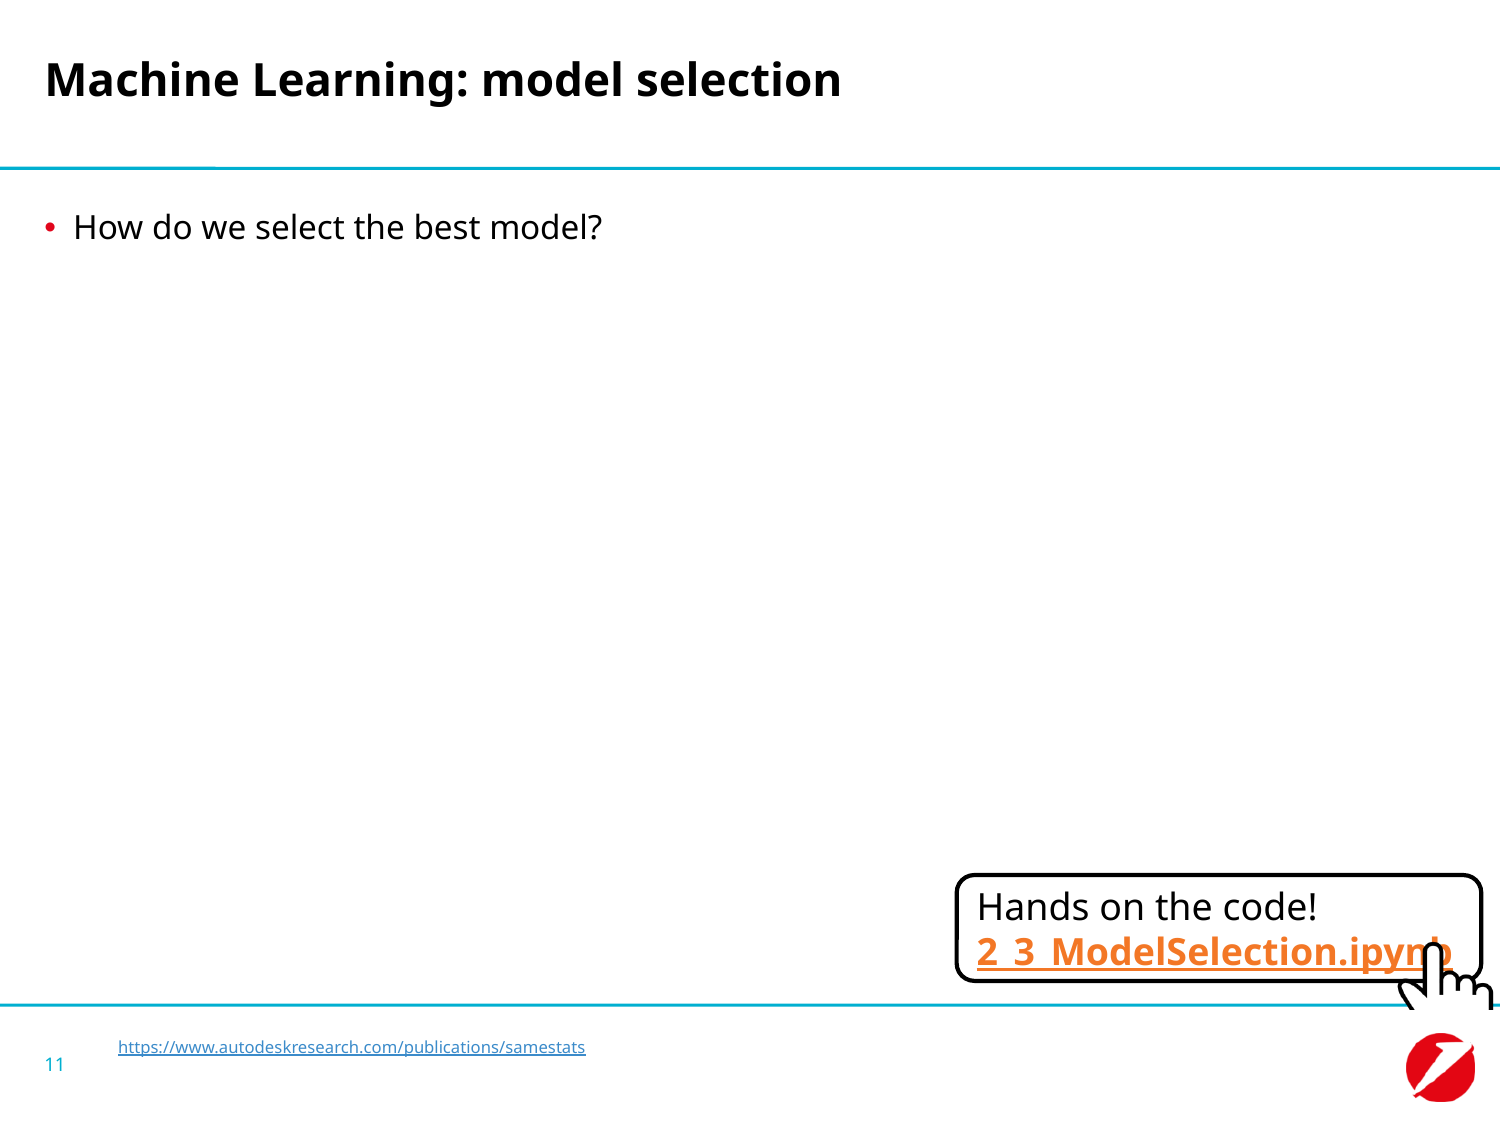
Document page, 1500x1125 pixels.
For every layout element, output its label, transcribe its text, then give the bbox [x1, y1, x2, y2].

title Machine Learning: model selection [44, 0, 1470, 166]
list https://www.autodeskresearch.com/publications/samestats [118, 1036, 1382, 1096]
list How do we select the best model? [44, 206, 1469, 975]
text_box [956, 874, 1500, 1011]
picture [1406, 1033, 1475, 1102]
slide_number 11 [44, 1036, 89, 1096]
